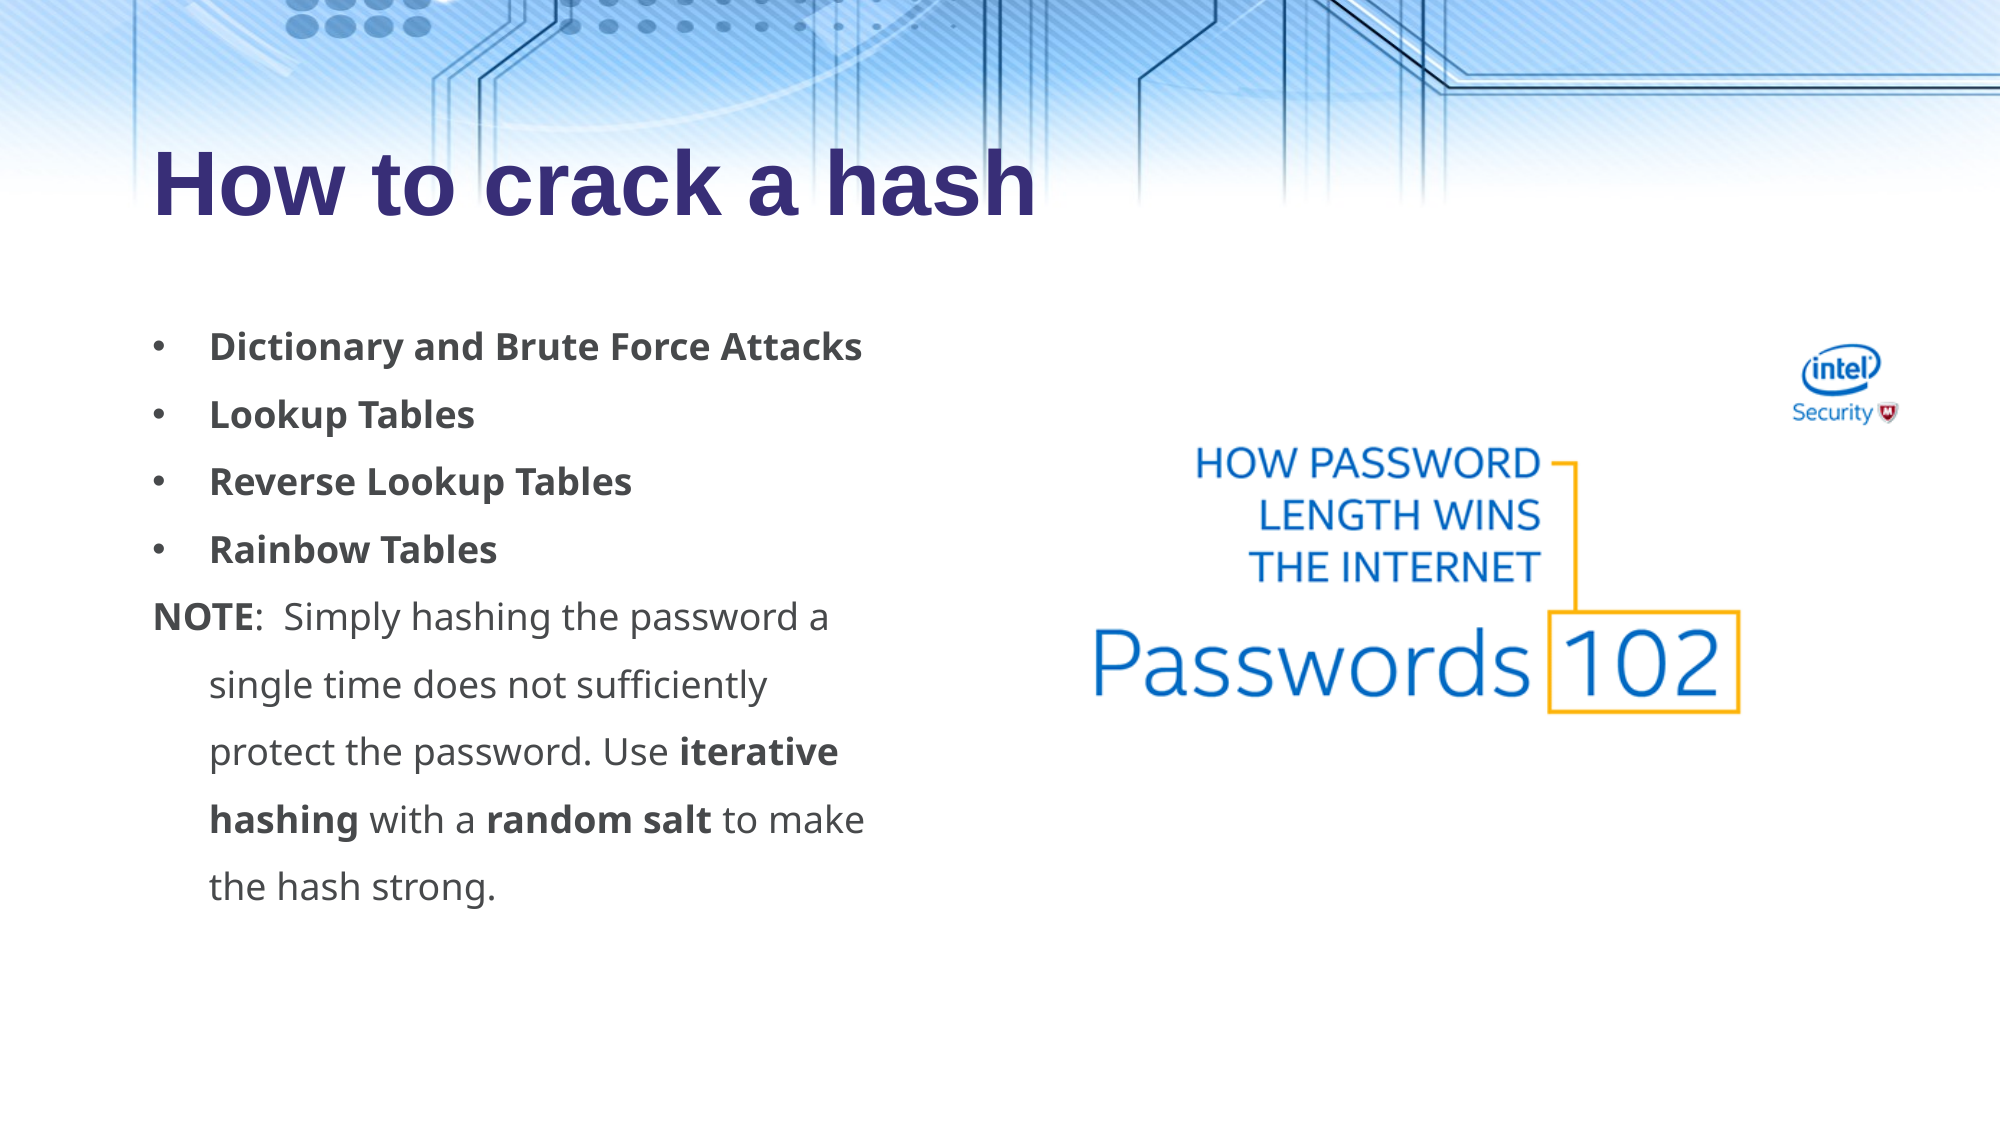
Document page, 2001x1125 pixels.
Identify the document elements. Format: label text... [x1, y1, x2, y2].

picture [0, 0, 2000, 824]
text_box Dictionary and Brute Force Attacks Lookup Tables Reverse Lookup Tables Rainbow Tables NOTE: Simply hashing the password a single time does not sufficiently protect the password. Use iterative hashing with a random salt to make the hash strong. [137, 293, 912, 1048]
text_box How to crack a hash [137, 93, 1863, 278]
